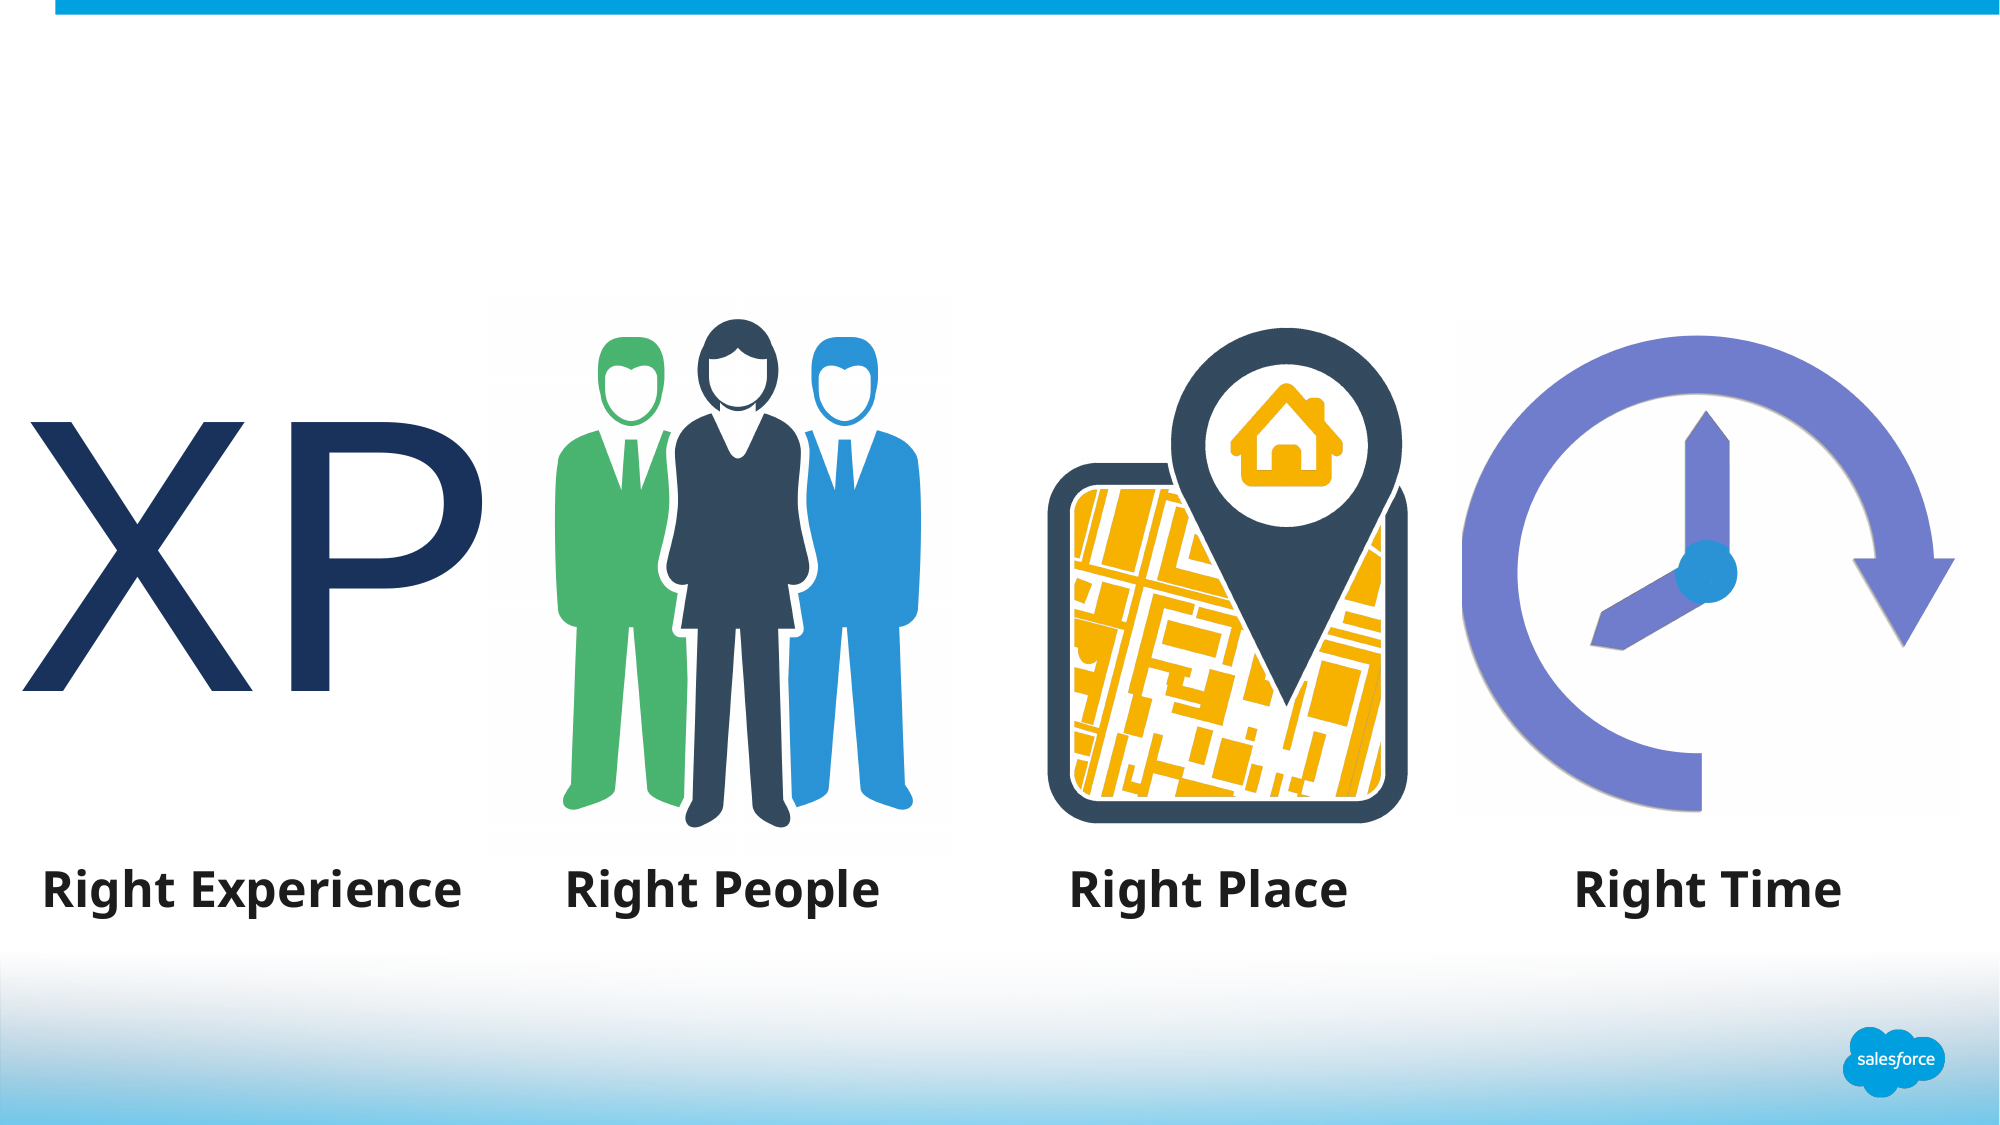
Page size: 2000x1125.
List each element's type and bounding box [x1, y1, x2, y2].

picture [1, 188, 2000, 1125]
text_box [955, 289, 1462, 953]
text_box [483, 295, 955, 953]
text_box [1462, 321, 1961, 953]
text_box [29, 366, 490, 953]
